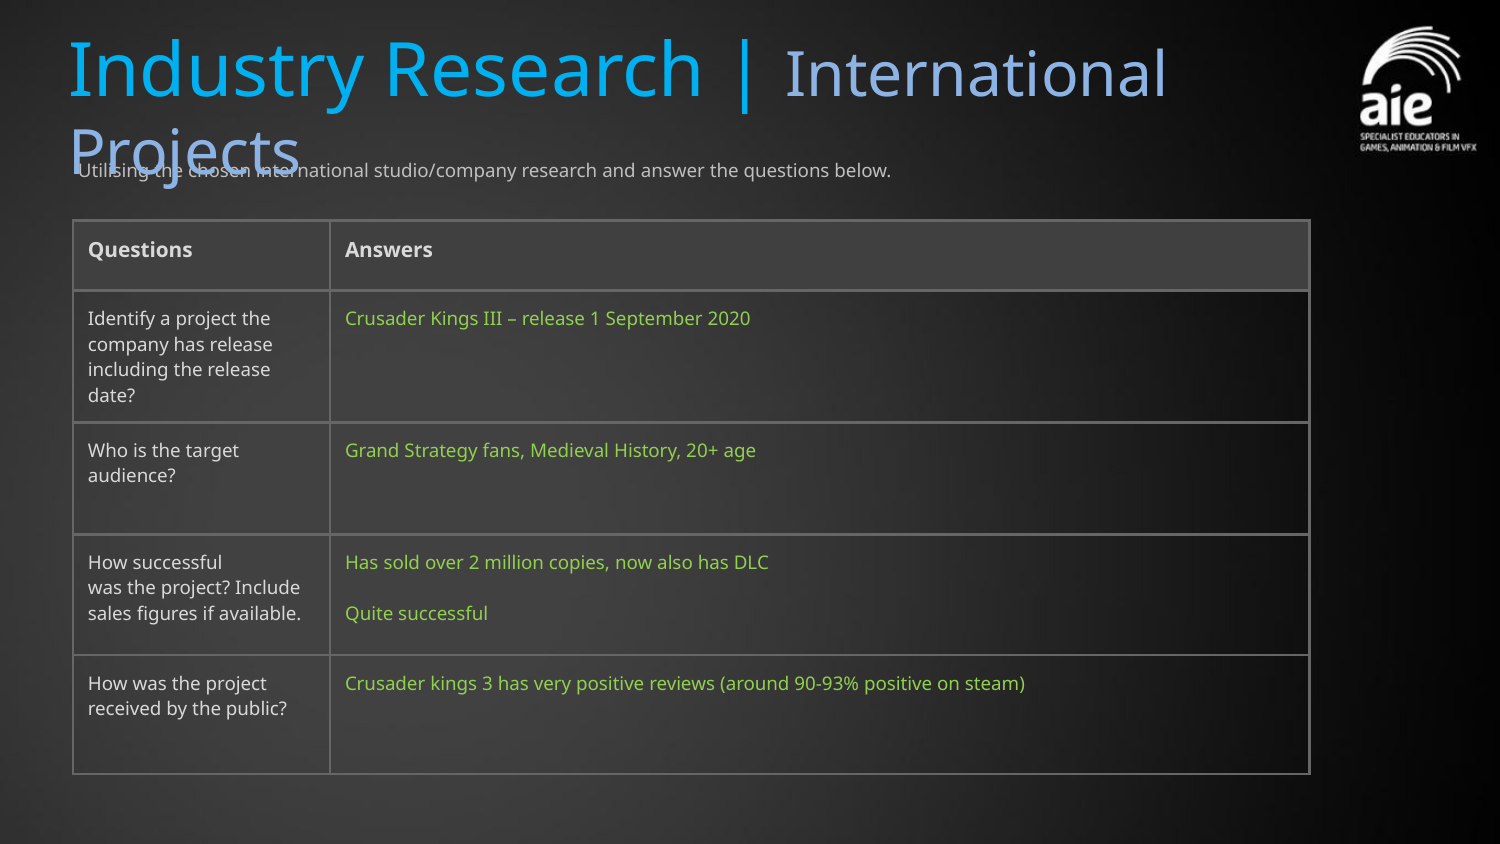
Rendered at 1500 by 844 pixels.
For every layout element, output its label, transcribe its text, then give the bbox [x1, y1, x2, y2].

table_cell How successful was the project? Include sales figures if available. [74, 536, 329, 654]
table_cell Who is the target audience? [74, 424, 329, 533]
table_cell Crusader kings 3 has very positive reviews (around 90-93% positive on steam) [331, 656, 1308, 773]
title Industry Research | International Projects [53, 33, 1426, 175]
table_header Answers [331, 222, 1308, 289]
table_cell Identify a project the company has release including the release date? [74, 292, 329, 421]
table_cell Crusader Kings III – release 1 September 2020 [331, 292, 1308, 421]
table_header Questions [74, 222, 329, 289]
picture [0, 0, 1500, 844]
table_cell Has sold over 2 million copies, now also has DLC Quite successful [331, 536, 1308, 654]
list Utilising the chosen international studio/company research and answer the questions below. [62, 175, 1398, 220]
table_cell How was the project received by the public? [74, 656, 329, 773]
table_cell Grand Strategy fans, Medieval History, 20+ age [331, 424, 1308, 533]
